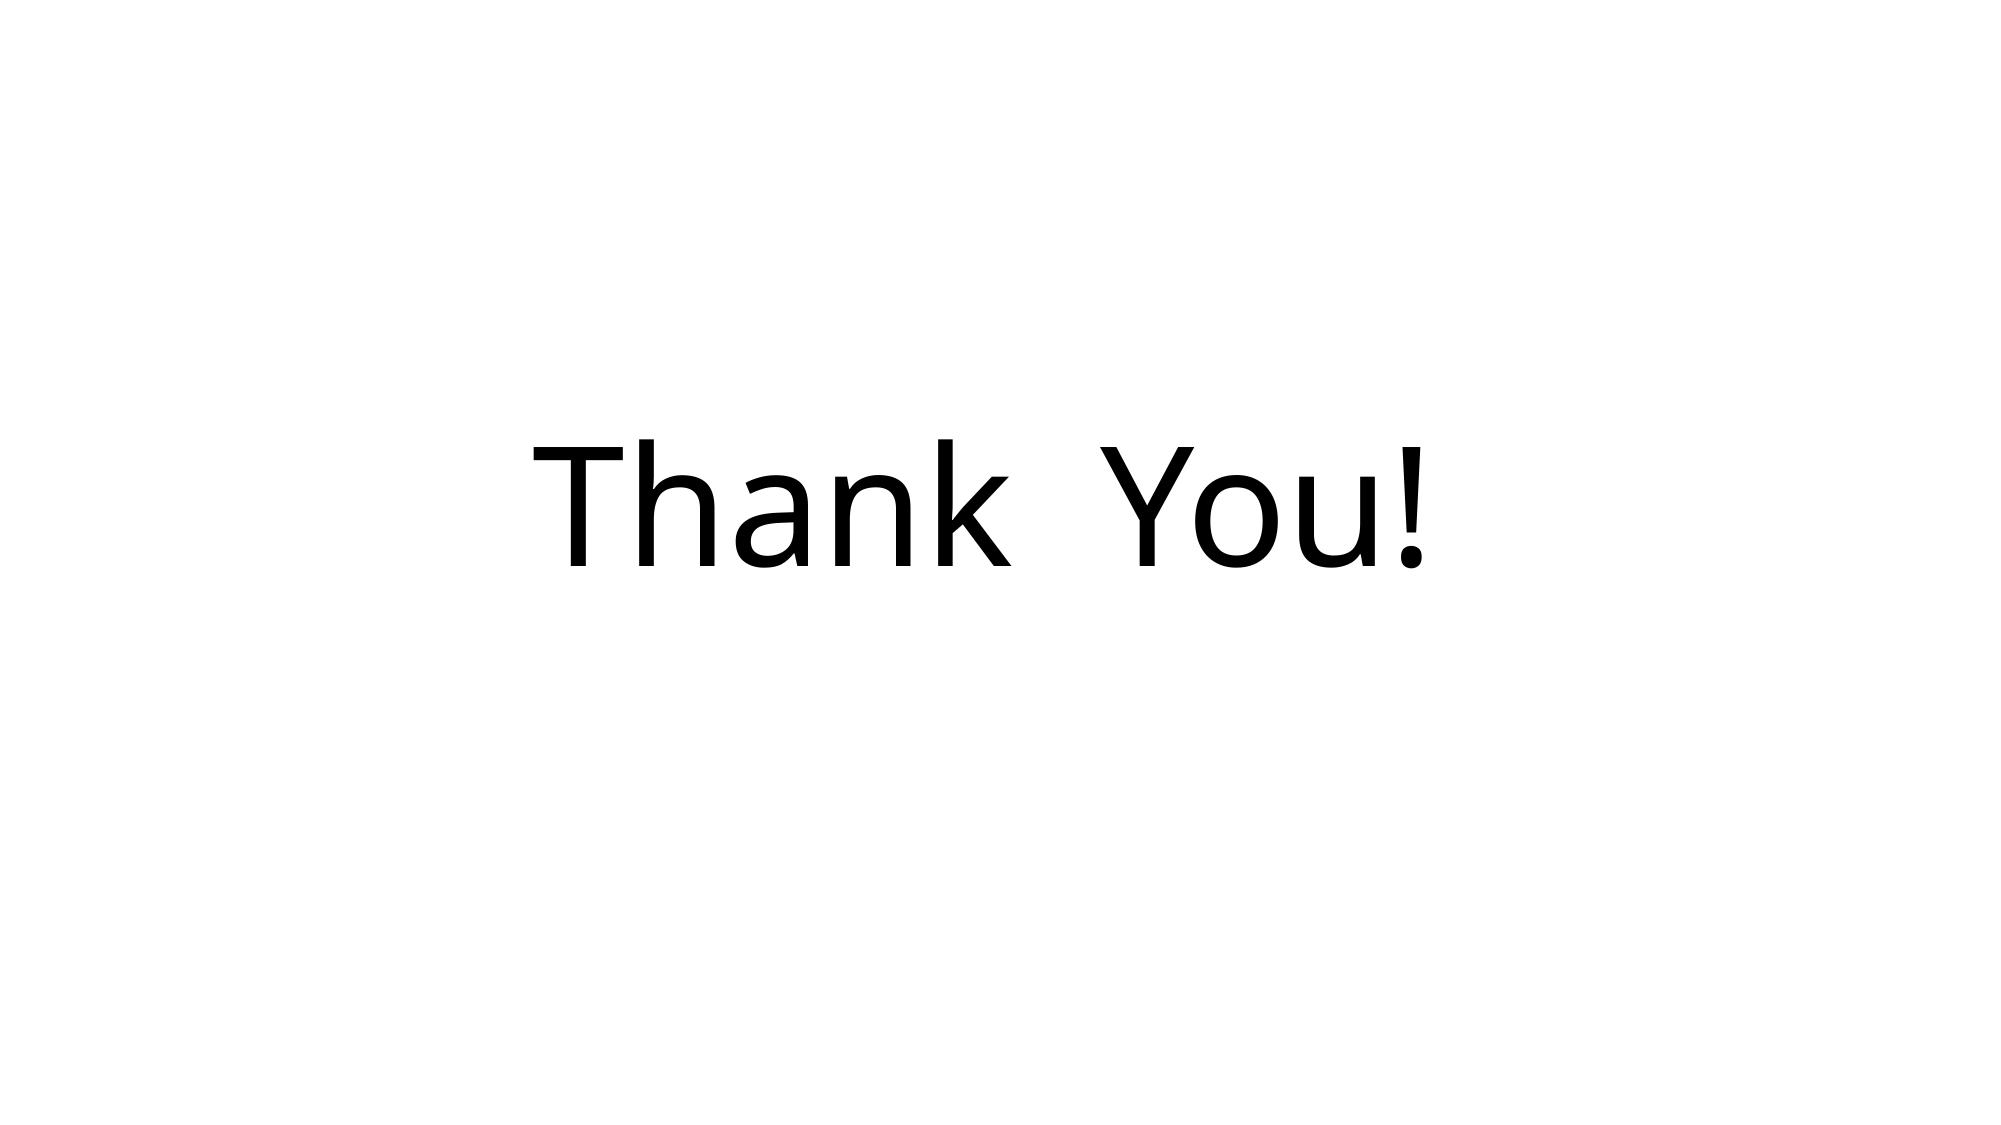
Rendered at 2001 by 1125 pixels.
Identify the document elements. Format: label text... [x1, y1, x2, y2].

title Thank You! [121, 403, 1847, 622]
